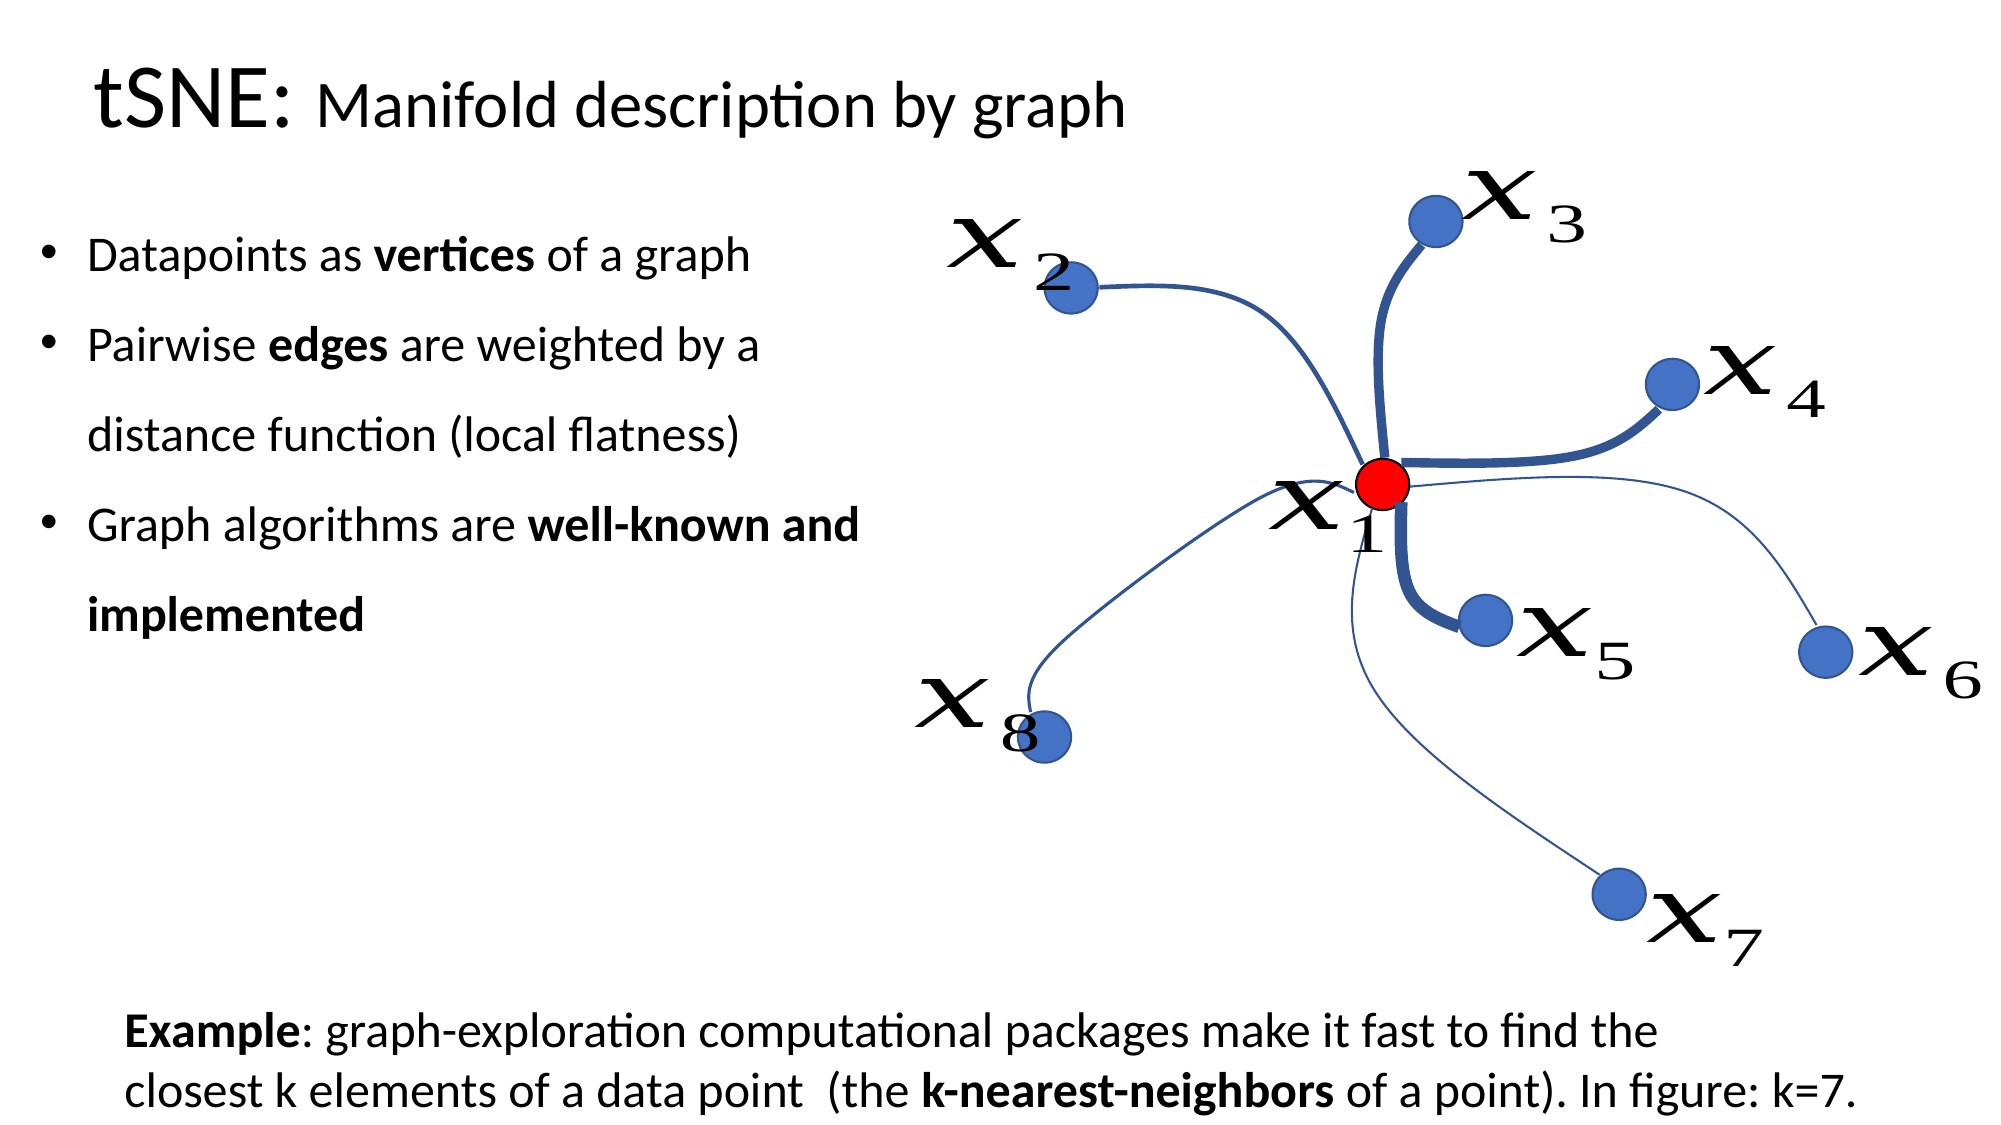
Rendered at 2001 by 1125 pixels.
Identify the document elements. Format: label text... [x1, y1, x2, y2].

text_box [1099, 284, 1364, 465]
text_box [1043, 261, 1099, 315]
text_box [1027, 486, 1312, 713]
text_box tSNE: Manifold description by graph [78, 28, 1144, 153]
text_box [1016, 733, 1029, 749]
text_box [1020, 710, 1073, 764]
text_box [1457, 593, 1514, 648]
text_box Datapoints as vertices of a graph Pairwise edges are weighted by a distance function (local flatness) Graph algorithms are well-known and implemented [25, 183, 906, 649]
text_box [1644, 357, 1701, 412]
text_box [1377, 244, 1423, 458]
text_box [1350, 507, 1601, 876]
text_box [1401, 408, 1660, 465]
text_box [1296, 480, 1333, 500]
text_box [1312, 484, 1355, 515]
text_box [1409, 475, 1818, 626]
text_box [1798, 625, 1854, 679]
text_box [1591, 867, 1647, 921]
text_box [1017, 718, 1028, 731]
text_box [1408, 194, 1464, 249]
text_box [1354, 457, 1411, 512]
text_box [1399, 502, 1460, 628]
